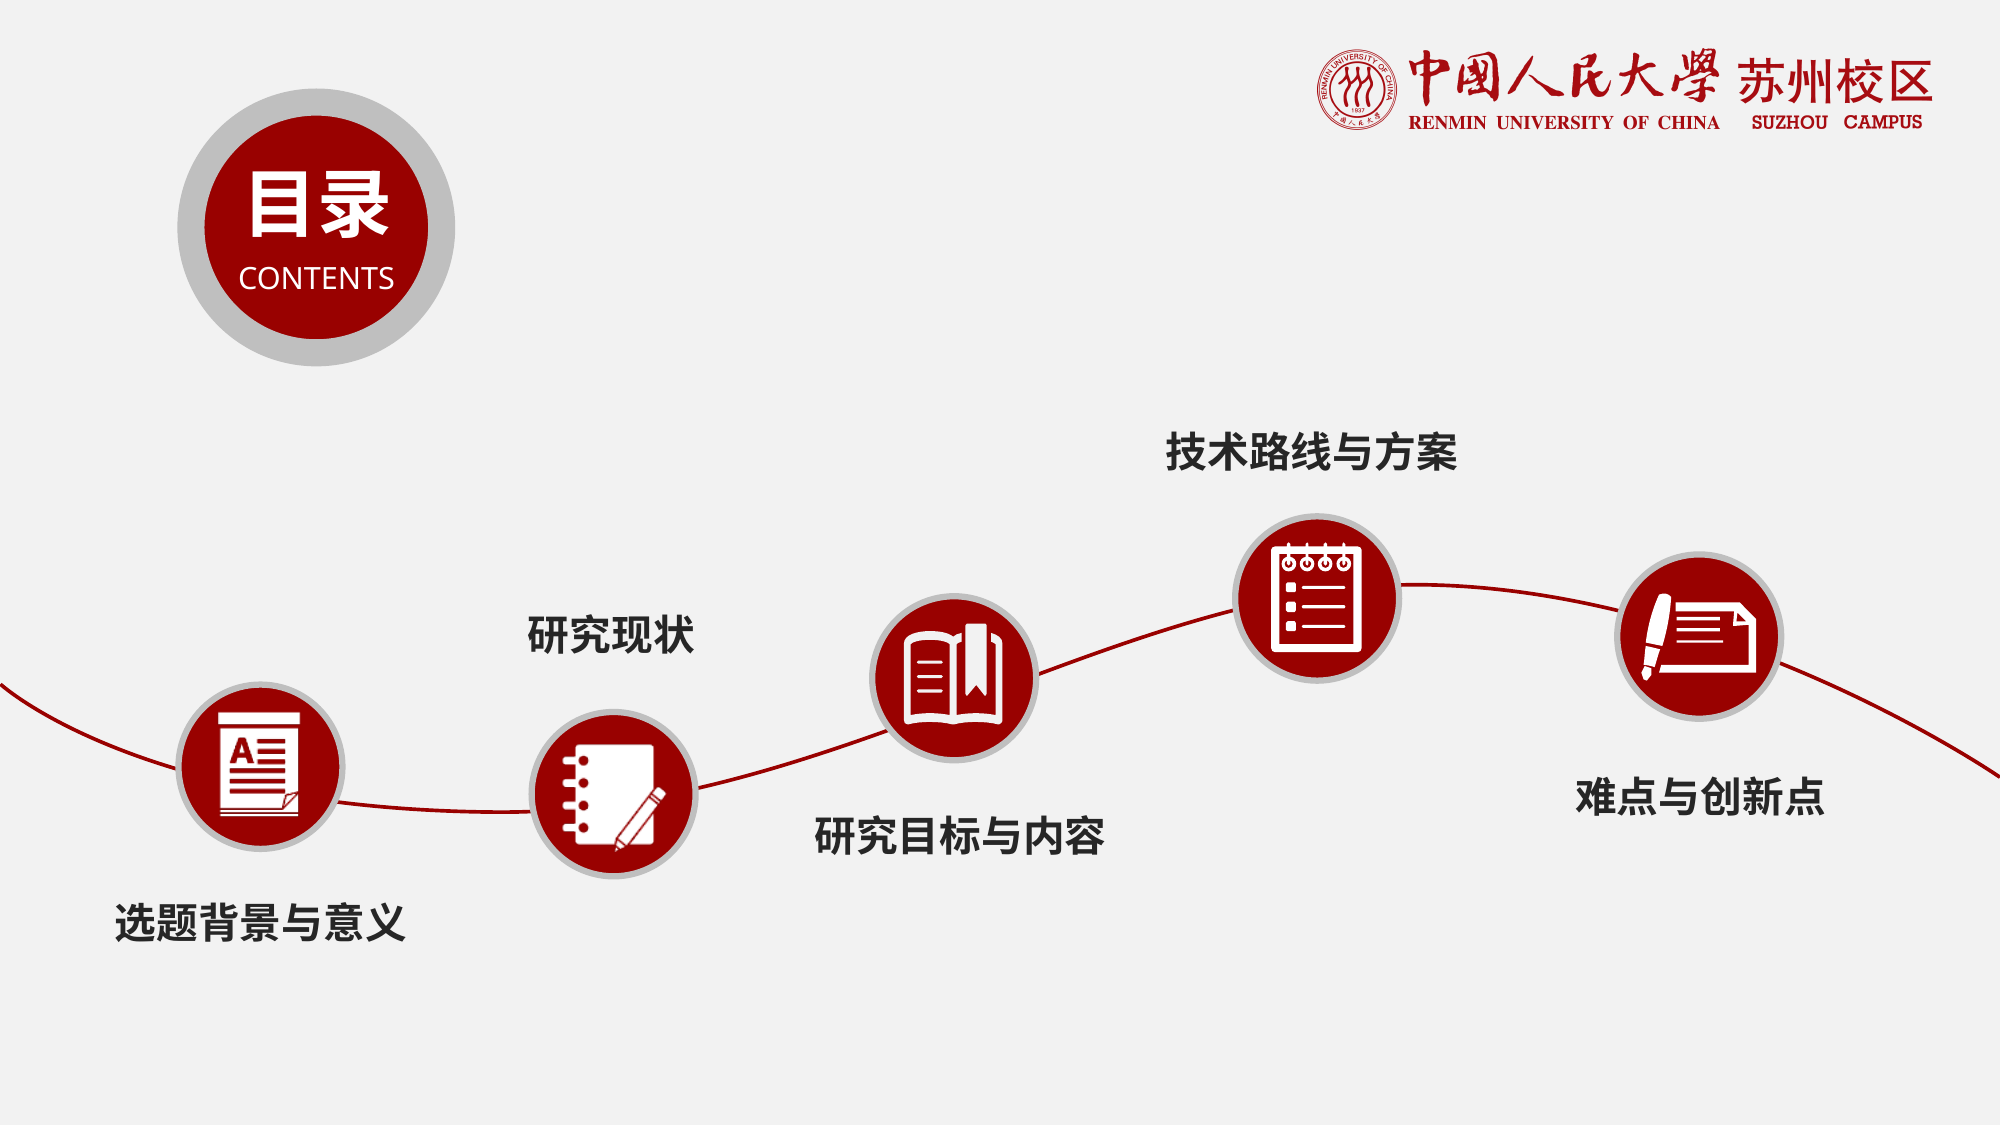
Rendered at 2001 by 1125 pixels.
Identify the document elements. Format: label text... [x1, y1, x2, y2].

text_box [872, 596, 1037, 761]
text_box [531, 711, 696, 877]
text_box 研究目标与内容 [738, 799, 1182, 870]
picture [1317, 48, 1934, 130]
text_box [343, 700, 577, 813]
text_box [190, 102, 442, 353]
text_box 技术路线与方案 [1140, 415, 1484, 486]
text_box 选题背景与意义 [92, 887, 430, 957]
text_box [1617, 554, 1782, 719]
text_box 研究现状 [441, 598, 782, 669]
text_box 难点与创新点 [1482, 760, 1918, 831]
text_box [1037, 584, 2000, 778]
text_box [0, 684, 178, 769]
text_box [178, 684, 343, 849]
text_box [1235, 516, 1400, 681]
text_box [696, 716, 872, 788]
